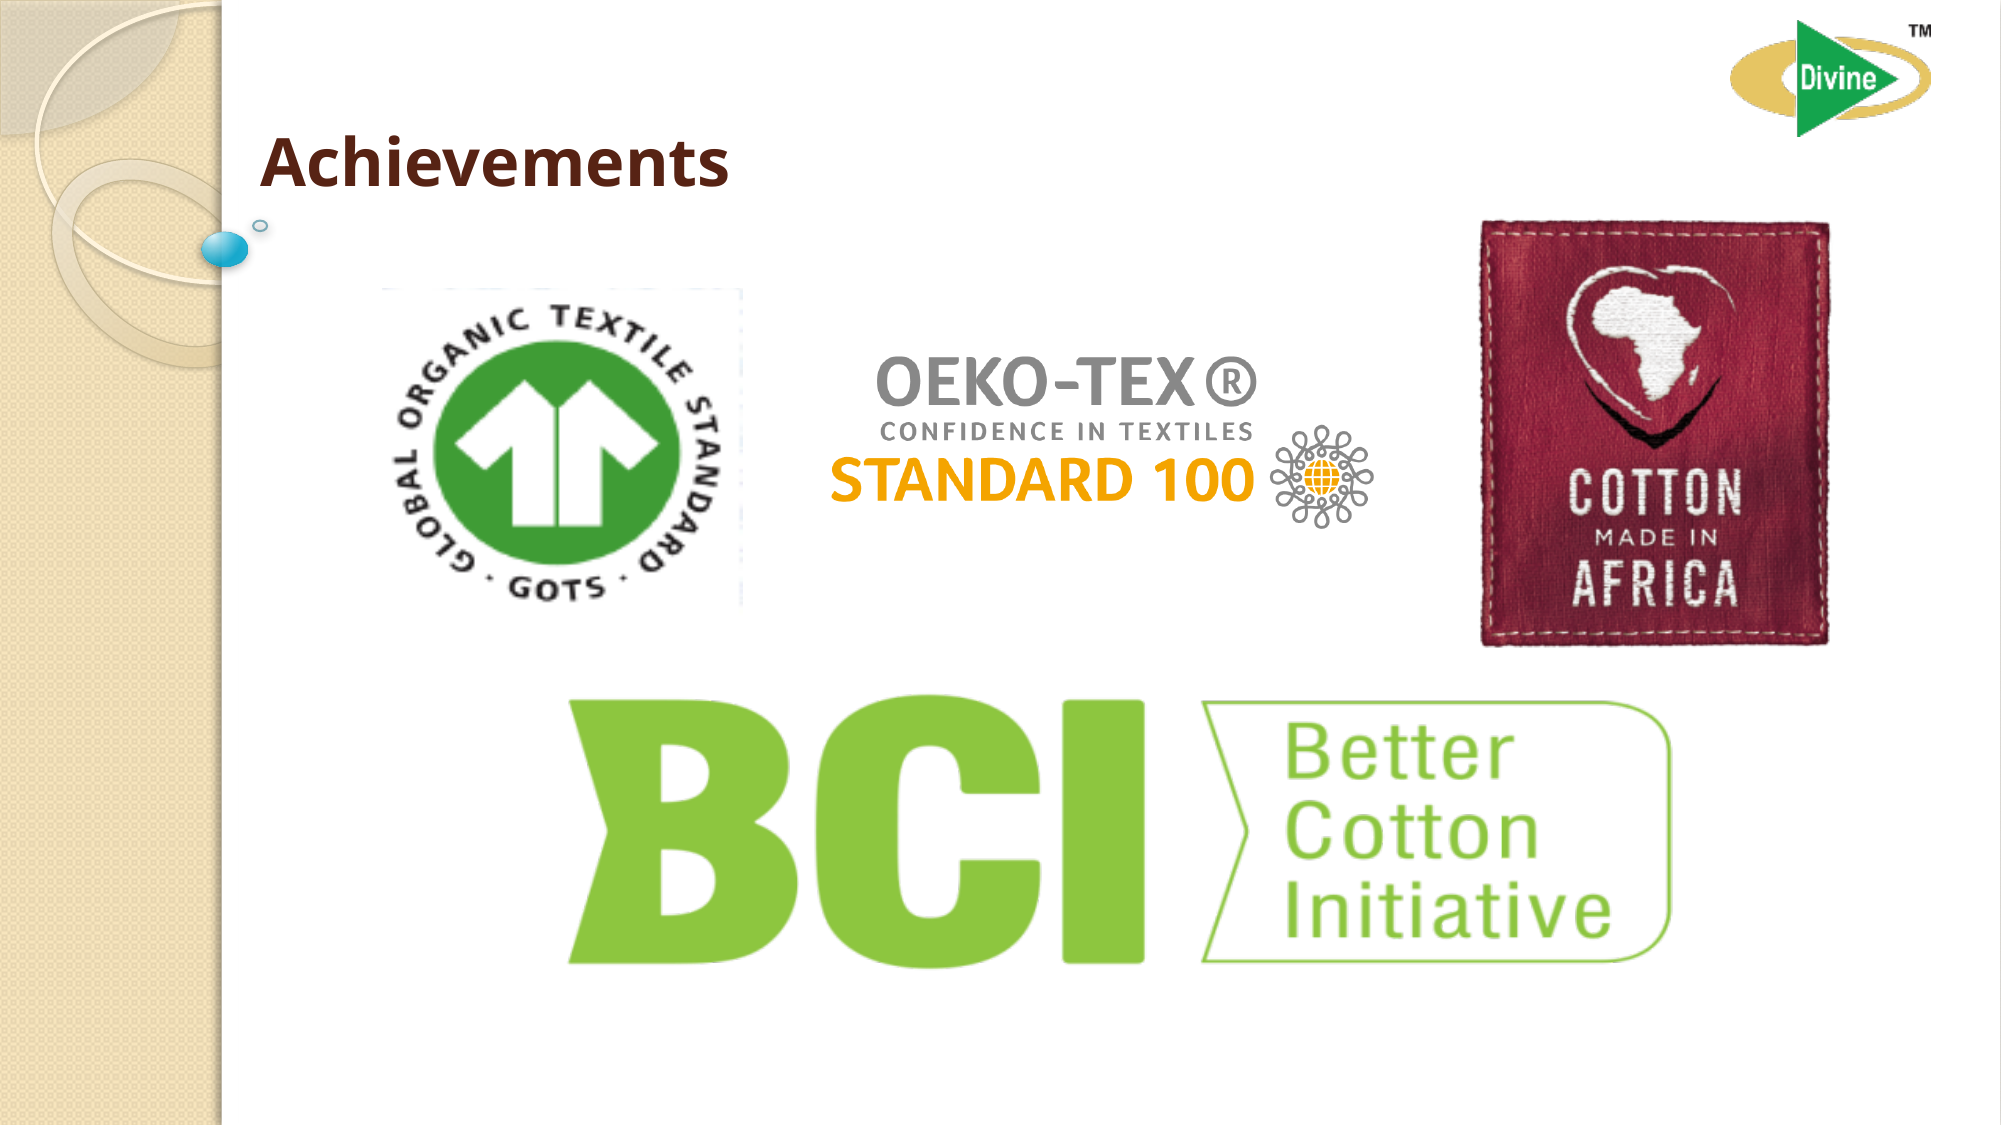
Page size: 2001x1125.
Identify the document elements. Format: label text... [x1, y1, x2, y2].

picture [1472, 213, 1836, 654]
title Achievements [245, 13, 1810, 208]
picture [381, 288, 743, 620]
picture [1730, 20, 1931, 138]
picture [558, 687, 1682, 977]
picture [820, 285, 1385, 599]
